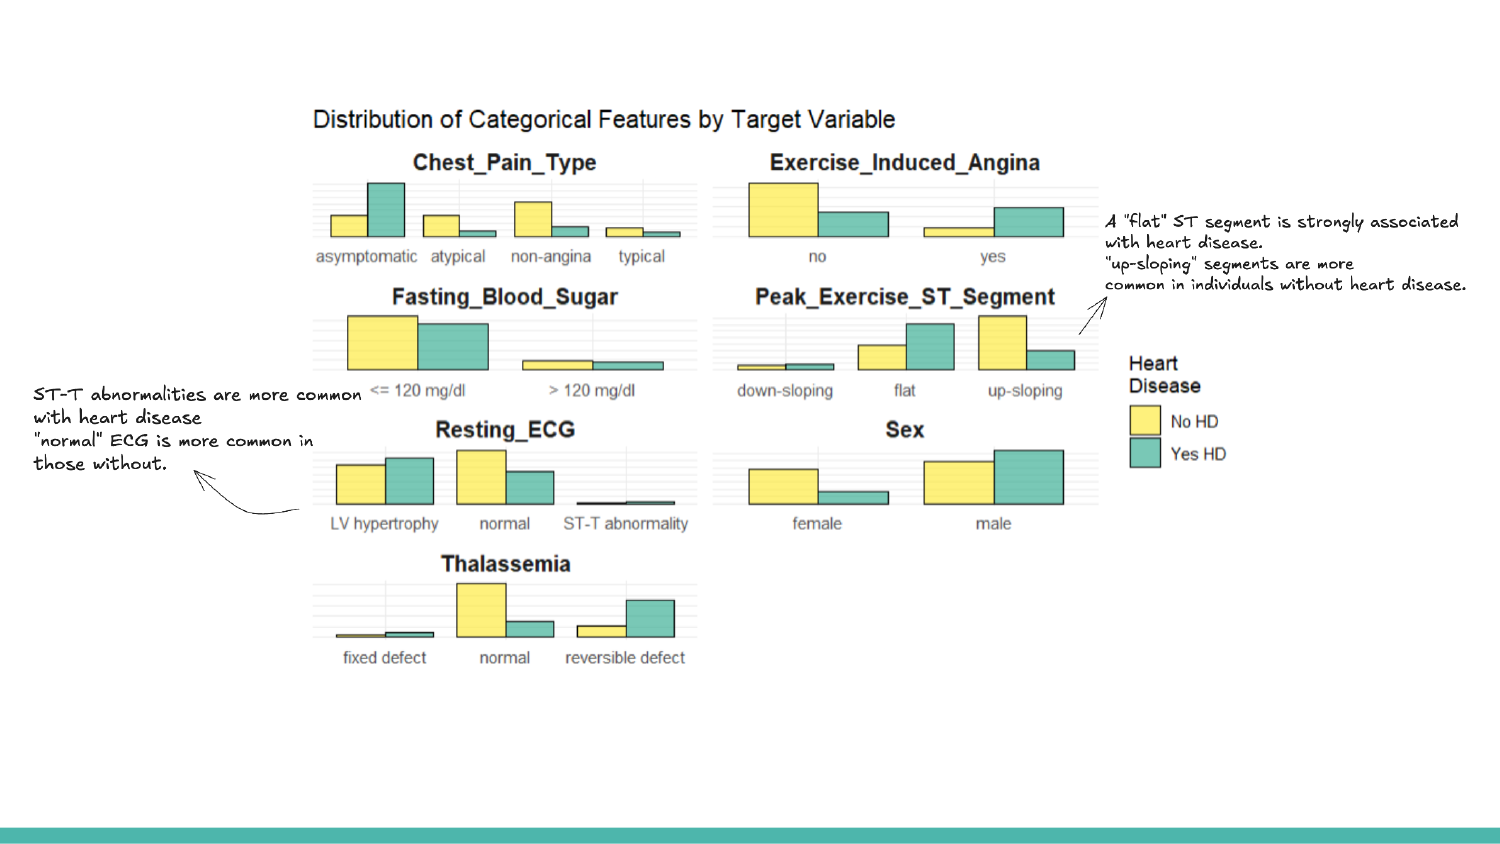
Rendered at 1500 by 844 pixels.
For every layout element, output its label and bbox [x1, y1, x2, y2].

picture [24, 88, 1476, 710]
